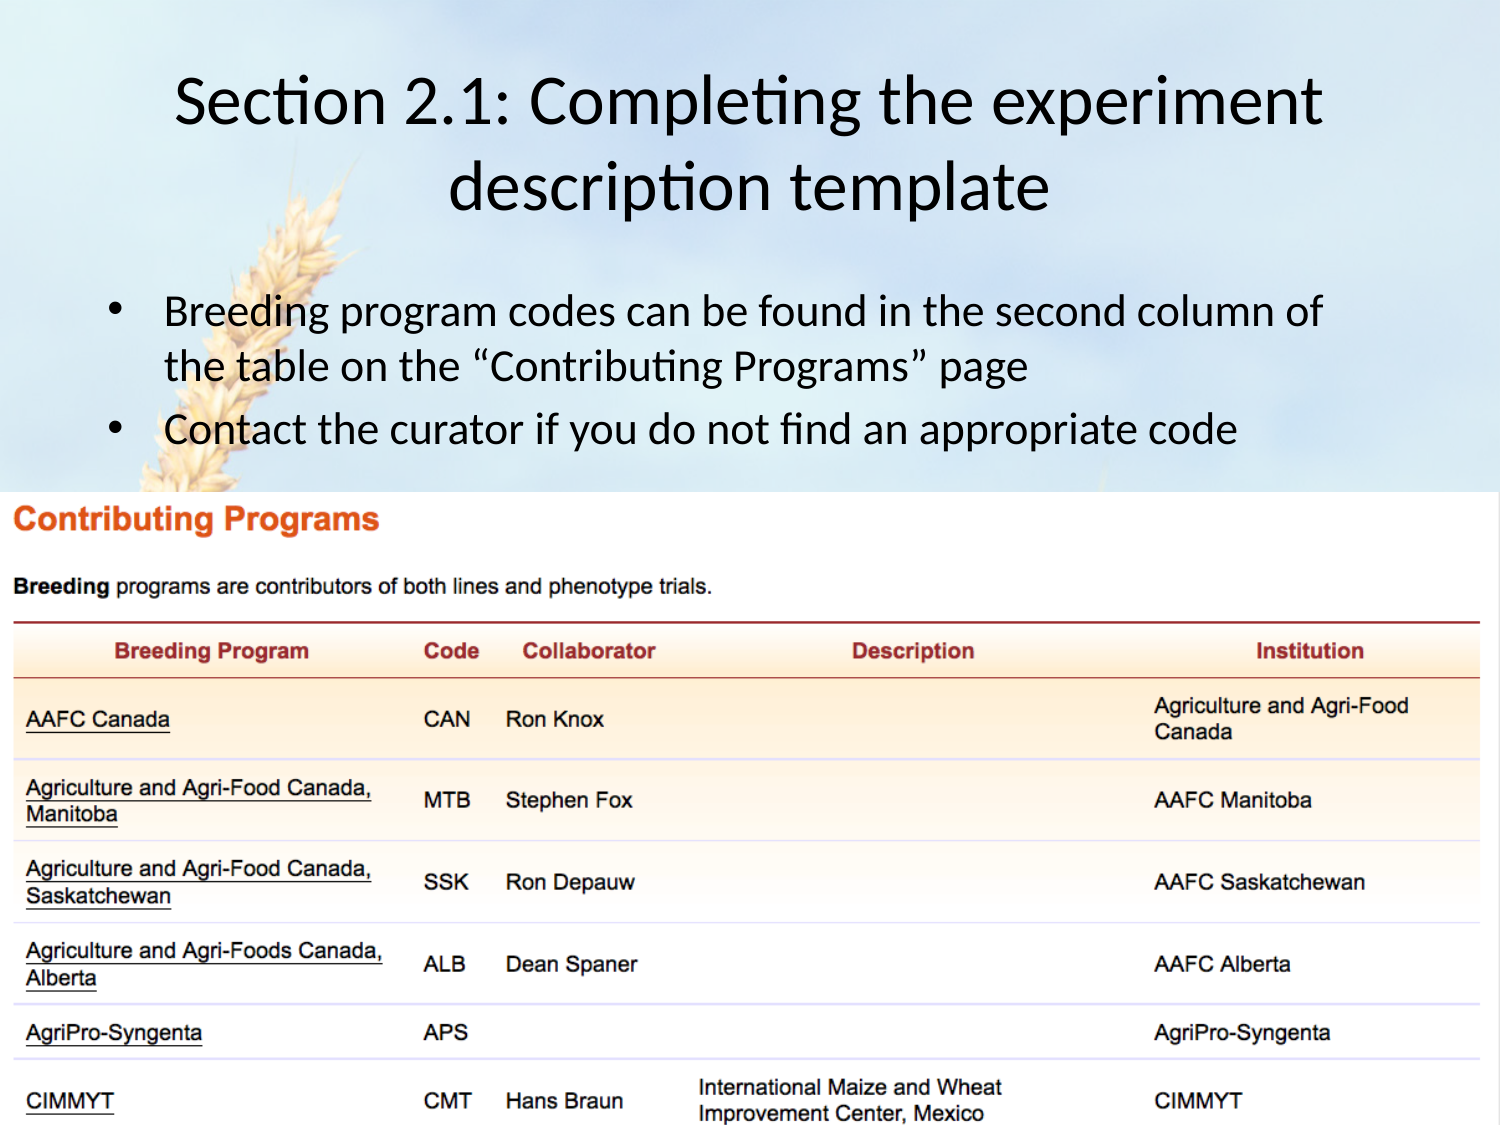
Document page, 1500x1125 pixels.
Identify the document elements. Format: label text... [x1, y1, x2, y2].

text_box Section 2.1: Completing the experiment description template [74, 45, 1425, 233]
picture [0, 491, 1500, 1125]
text_box Breeding program codes can be found in the second column of the table on the “Contributing Programs” page Contact the curator if you do not find an appropriate code [92, 272, 1411, 490]
